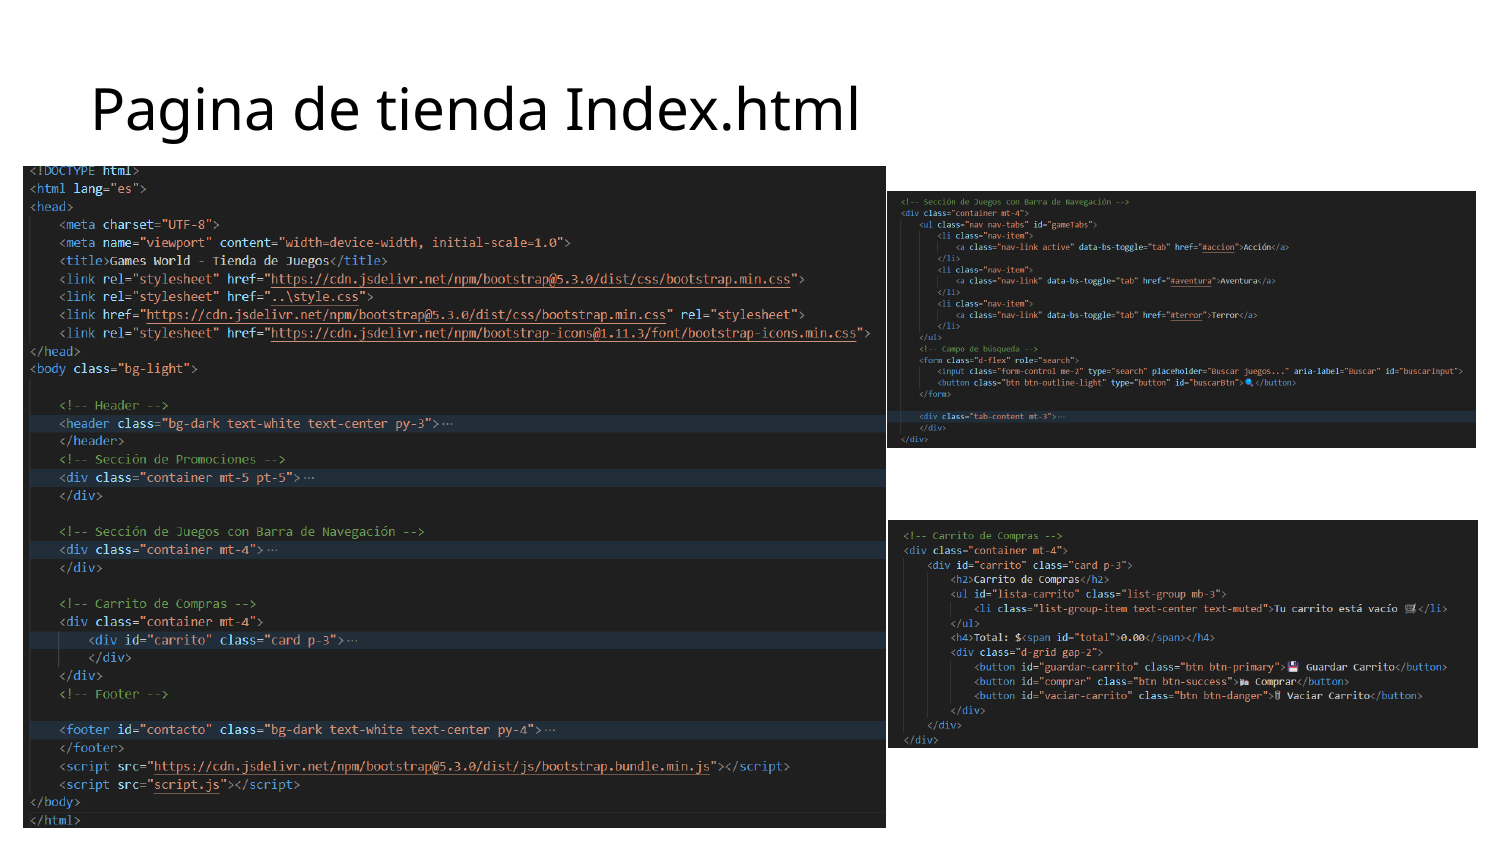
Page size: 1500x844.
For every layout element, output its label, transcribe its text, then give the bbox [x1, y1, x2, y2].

picture [887, 190, 1477, 448]
picture [887, 520, 1478, 748]
picture [23, 165, 886, 828]
text_box Pagina de tienda Index.html [74, 67, 1342, 147]
